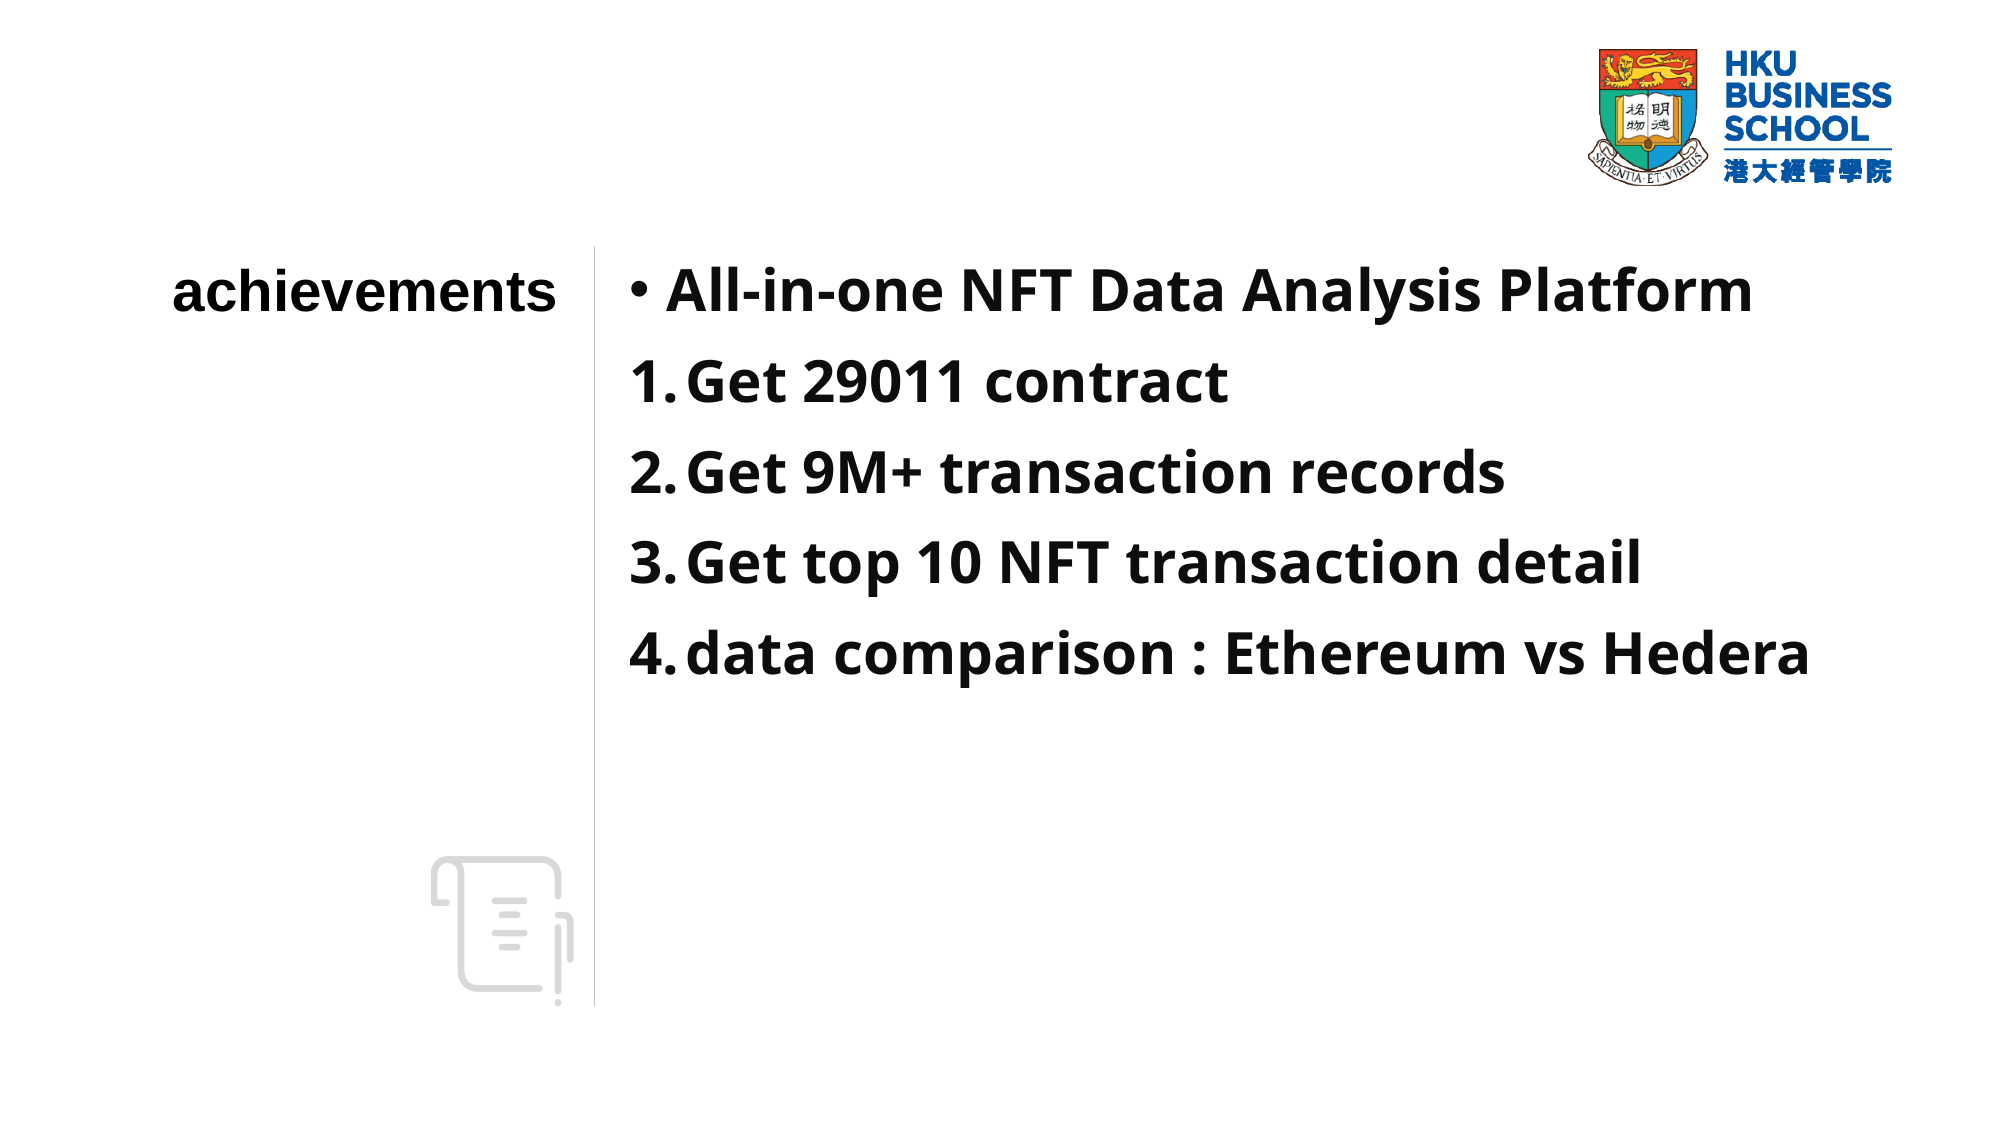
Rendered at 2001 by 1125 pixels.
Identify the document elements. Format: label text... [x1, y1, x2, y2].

title achievements [108, 246, 574, 397]
picture [1588, 49, 1892, 186]
list All-in-one NFT Data Analysis Platform Get 29011 contract Get 9M+ transaction records Get top 10 NFT transaction detail data comparison : Ethereum vs Hedera [614, 246, 1890, 1007]
